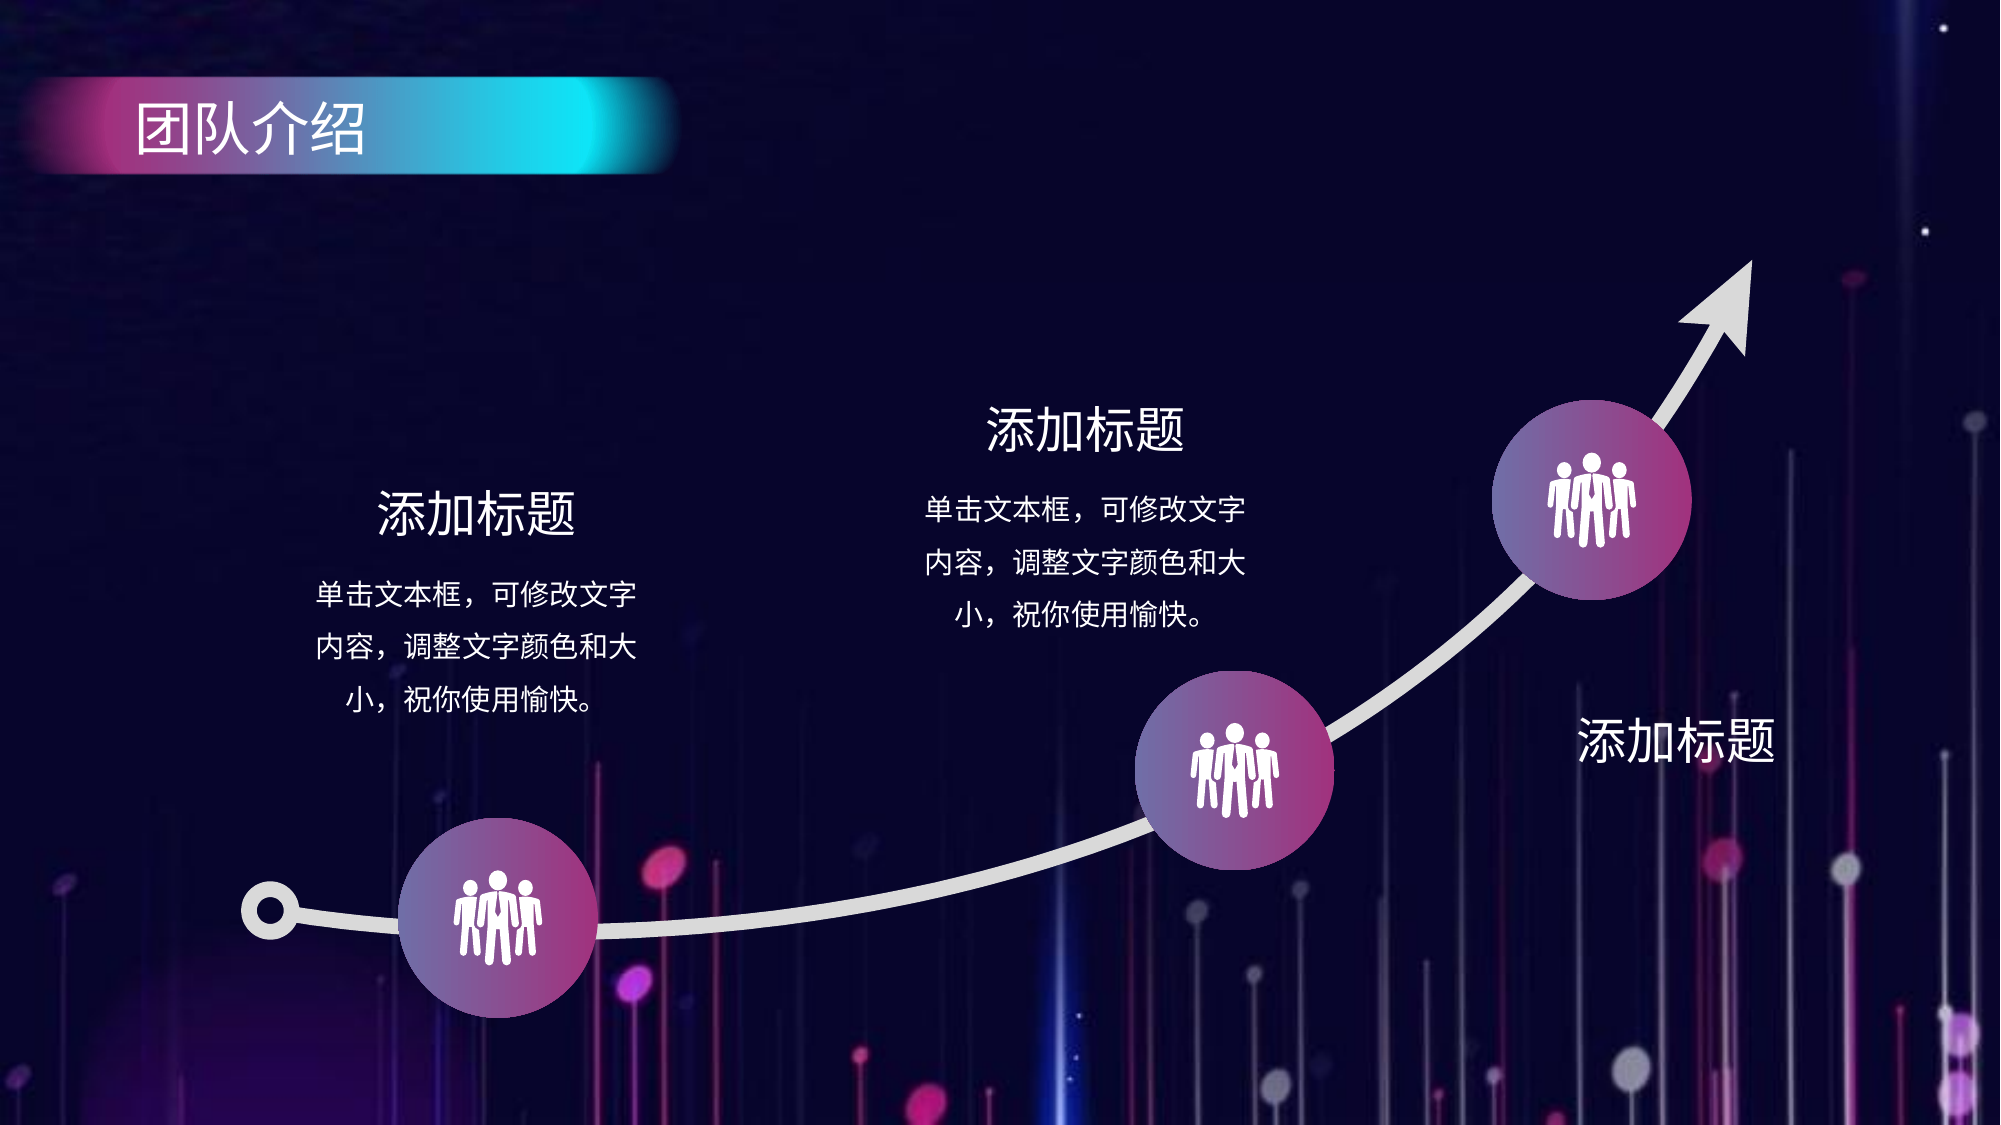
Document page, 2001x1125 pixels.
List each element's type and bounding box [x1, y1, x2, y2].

picture [0, 0, 2000, 1125]
text_box [1134, 670, 1335, 871]
text_box [1491, 400, 1692, 600]
text_box [398, 817, 598, 1018]
